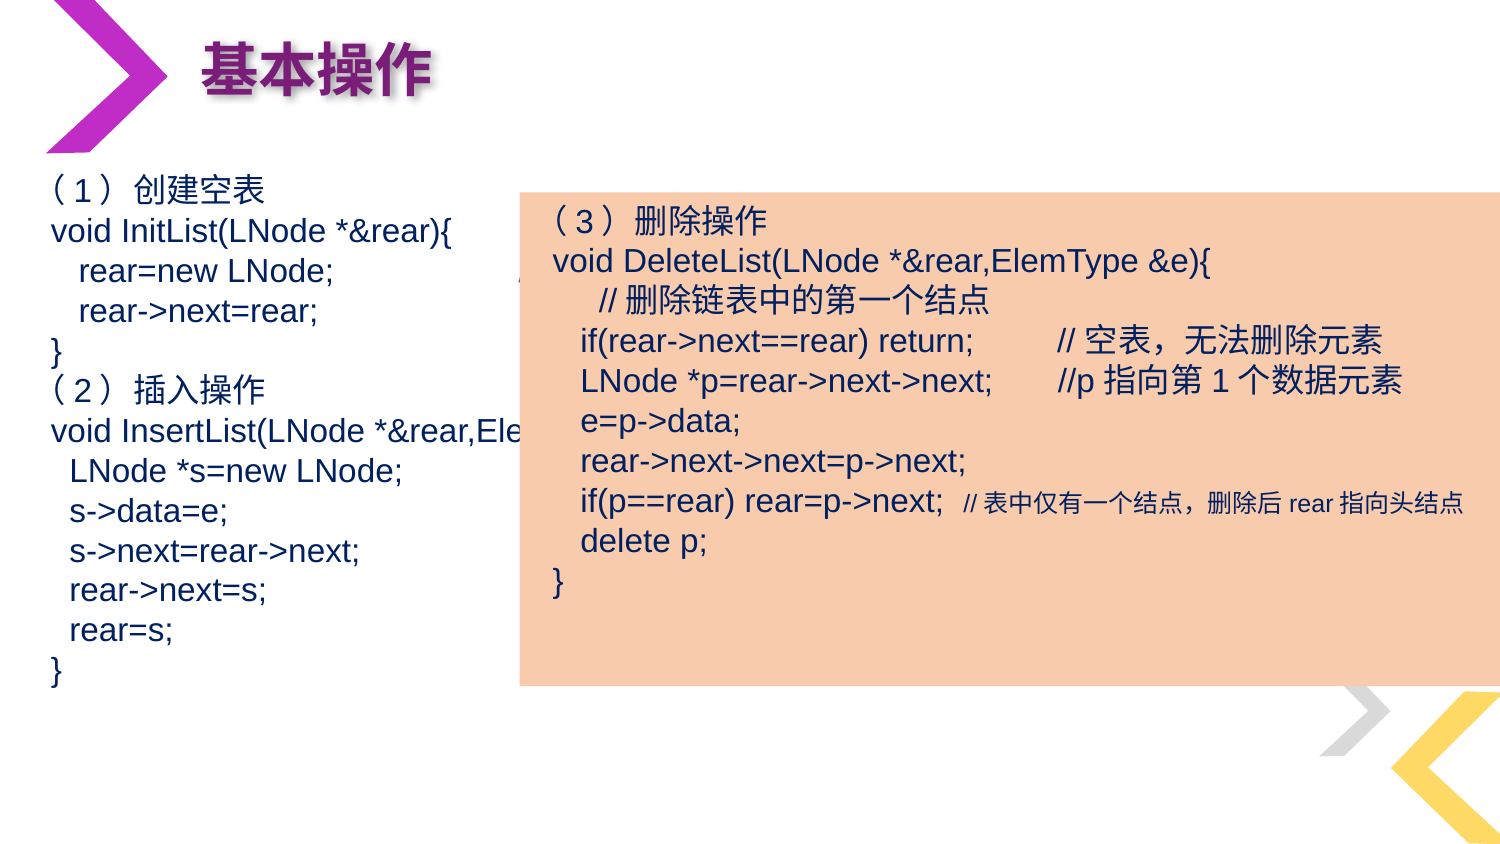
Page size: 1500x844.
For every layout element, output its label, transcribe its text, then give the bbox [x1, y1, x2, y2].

list 基本操作 [188, 35, 1214, 111]
text_box （3）删除操作 void DeleteList(LNode *&rear,ElemType &e){ //删除链表中的第一个结点 if(rear->next==rear) return; //空表，无法删除元素 LNode *p=rear->next->next; //p指向第1个数据元素 e=p->data; rear->next->next=p->next; if(p==rear) rear=p->next; //表中仅有一个结点，删除后rear指向头结点 delete p; } [519, 192, 1500, 687]
text_box （1）创建空表 void InitList(LNode *&rear){ rear=new LNode; //创建头结点 rear->next=rear; } （2）插入操作 void InsertList(LNode *&rear,ElemType e){ //在表尾插入一个结点 LNode *s=new LNode; s->data=e; s->next=rear->next; rear->next=s; rear=s; } [17, 162, 1046, 696]
